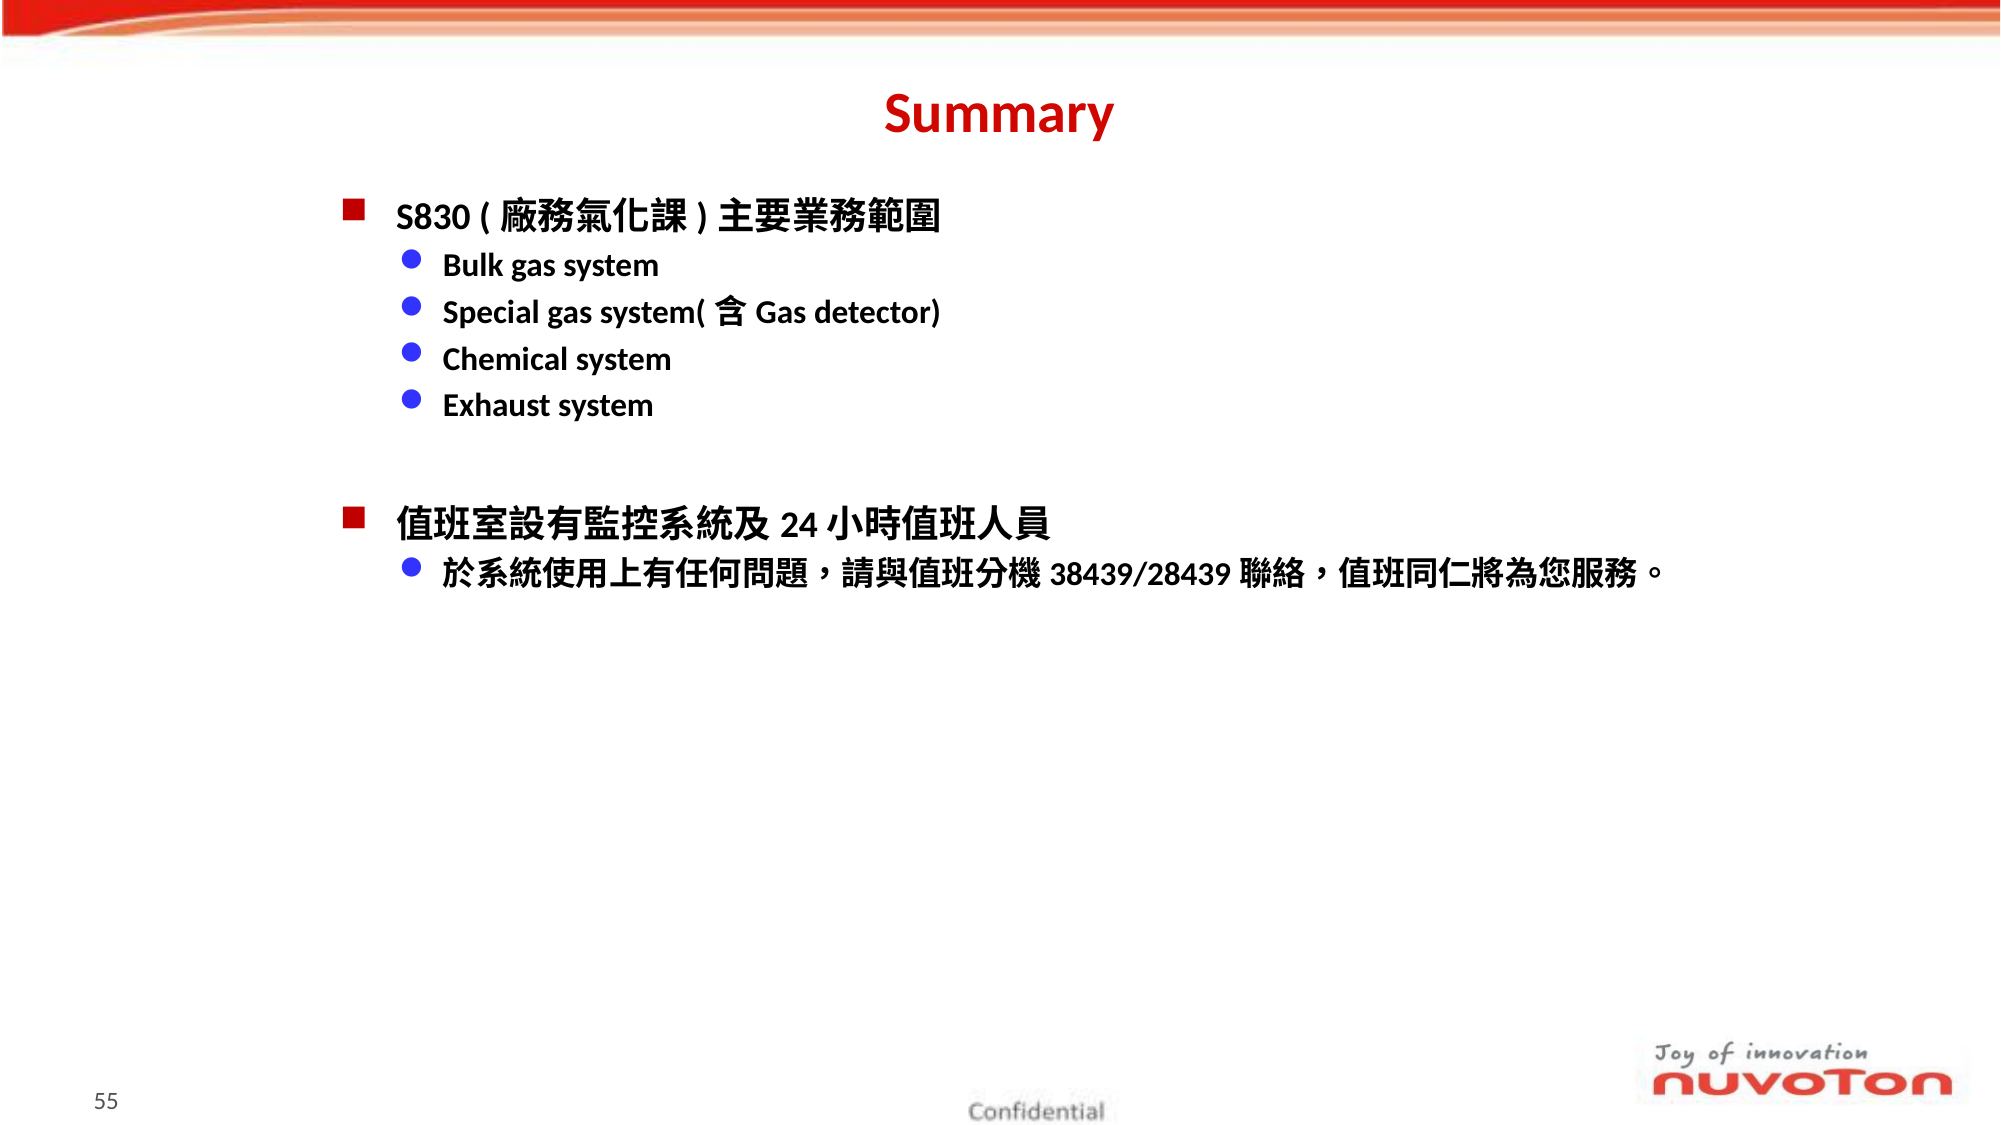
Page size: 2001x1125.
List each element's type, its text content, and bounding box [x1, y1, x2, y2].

slide_number 54 [0, 1069, 213, 1125]
picture [2, 0, 2001, 1125]
list S830 (廠務氣化課)主要業務範圍 Bulk gas system Special gas system(含Gas detector) Chemical system Exhaust system 值班室設有監控系統及24小時值班人員 於系統使用上有任何問題，請與值班分機38439/28439聯絡，值班同仁將為您服務。 [324, 184, 1709, 1005]
title Summary [99, 66, 1900, 149]
